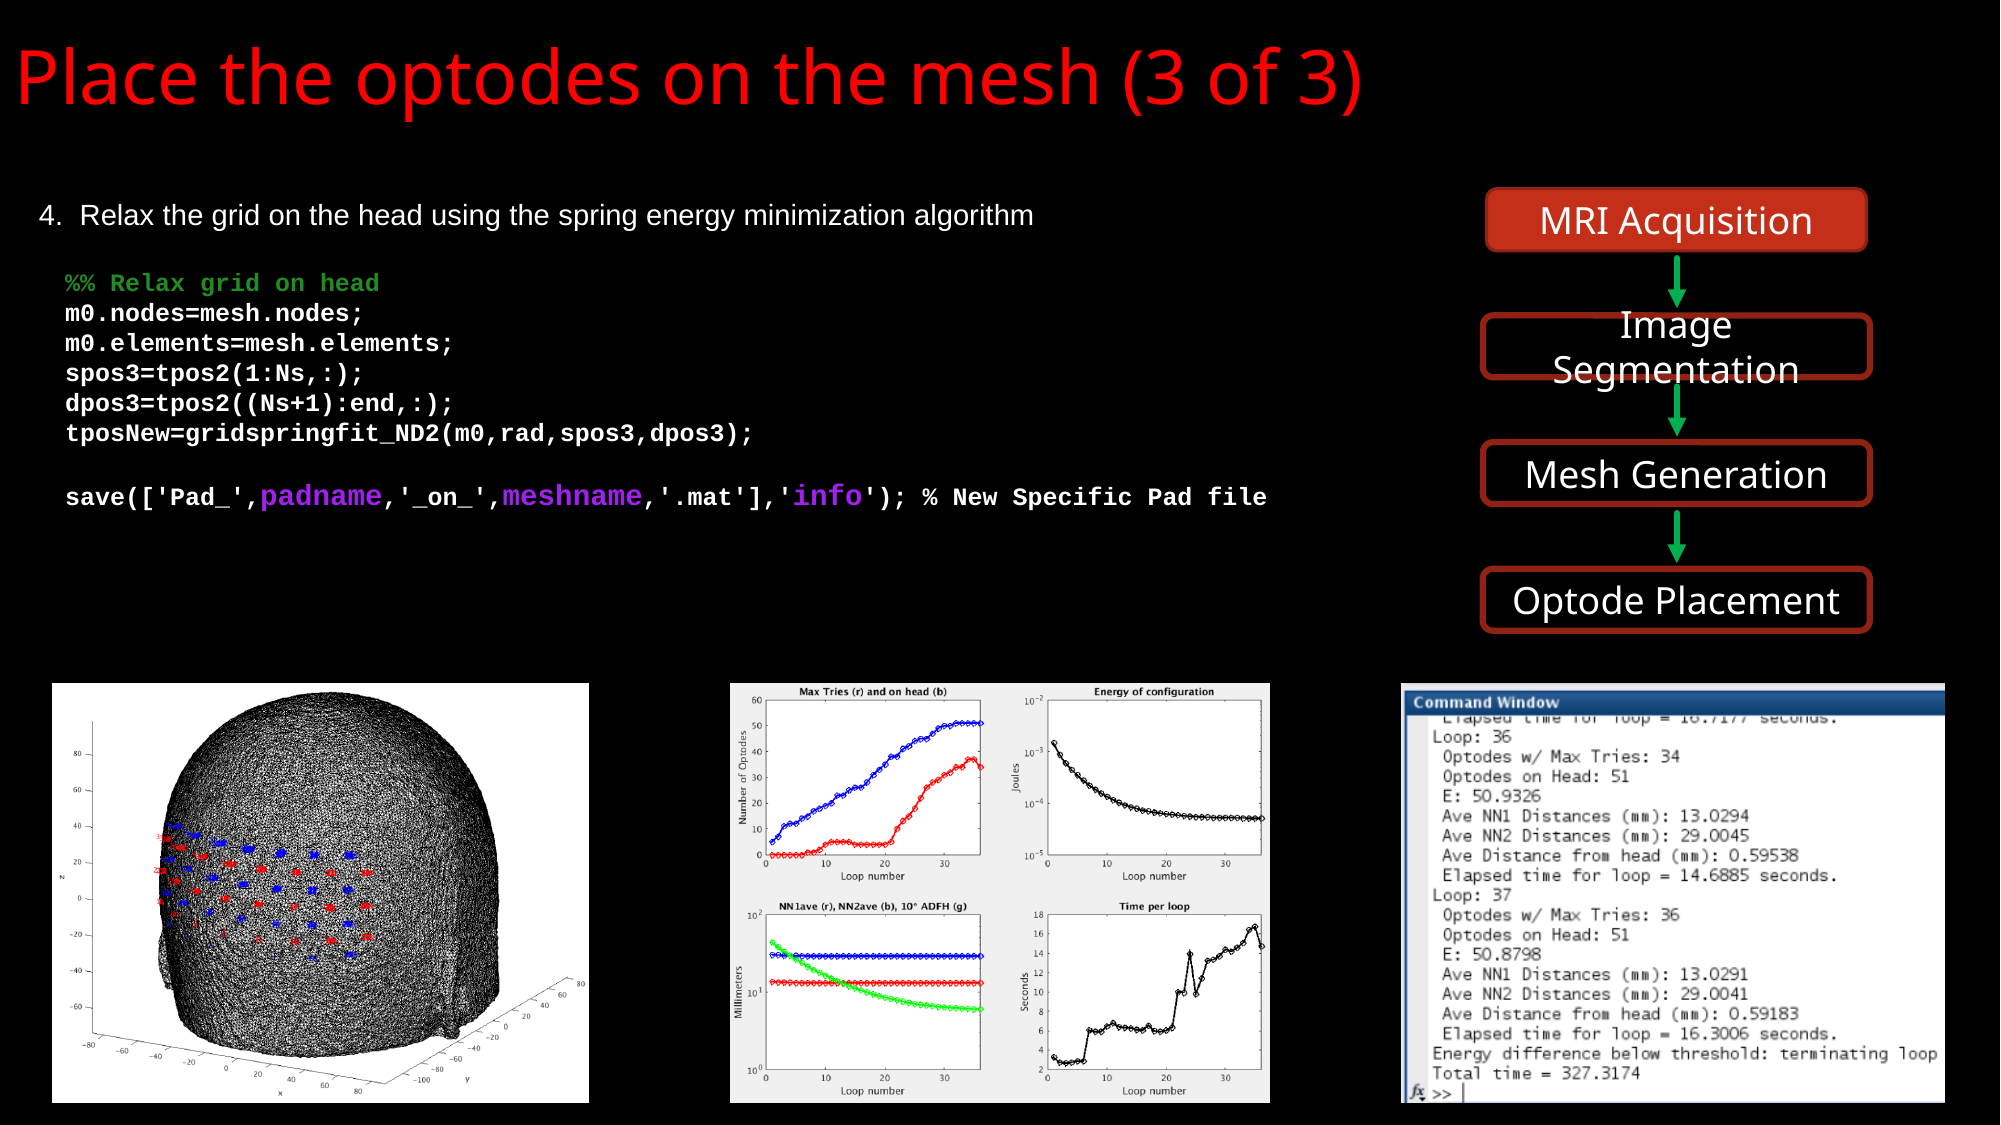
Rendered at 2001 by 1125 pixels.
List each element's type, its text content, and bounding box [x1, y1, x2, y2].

text_box MRI Acquisition [1485, 187, 1868, 253]
text_box Optode Placement [1481, 567, 1872, 633]
text_box %% Relax grid on head m0.nodes=mesh.nodes; m0.elements=mesh.elements; spos3=tpos2(1:Ns,:); dpos3=tpos2((Ns+1):end,:); tposNew=gridspringfit_ND2(m0,rad,spos3,dpos3); save(['Pad_',padname,'_on_',meshname,'.mat'],'info'); % New Specific Pad file [50, 259, 1283, 549]
text_box Image Segmentation [1481, 313, 1872, 379]
text_box Mesh Generation [1481, 440, 1872, 506]
picture [51, 683, 590, 1104]
picture [1400, 683, 1945, 1104]
text_box Place the optodes on the mesh (3 of 3) [0, 0, 2000, 149]
picture [730, 683, 1270, 1104]
text_box 4. Relax the grid on the head using the spring energy minimization algorithm [24, 188, 1402, 239]
